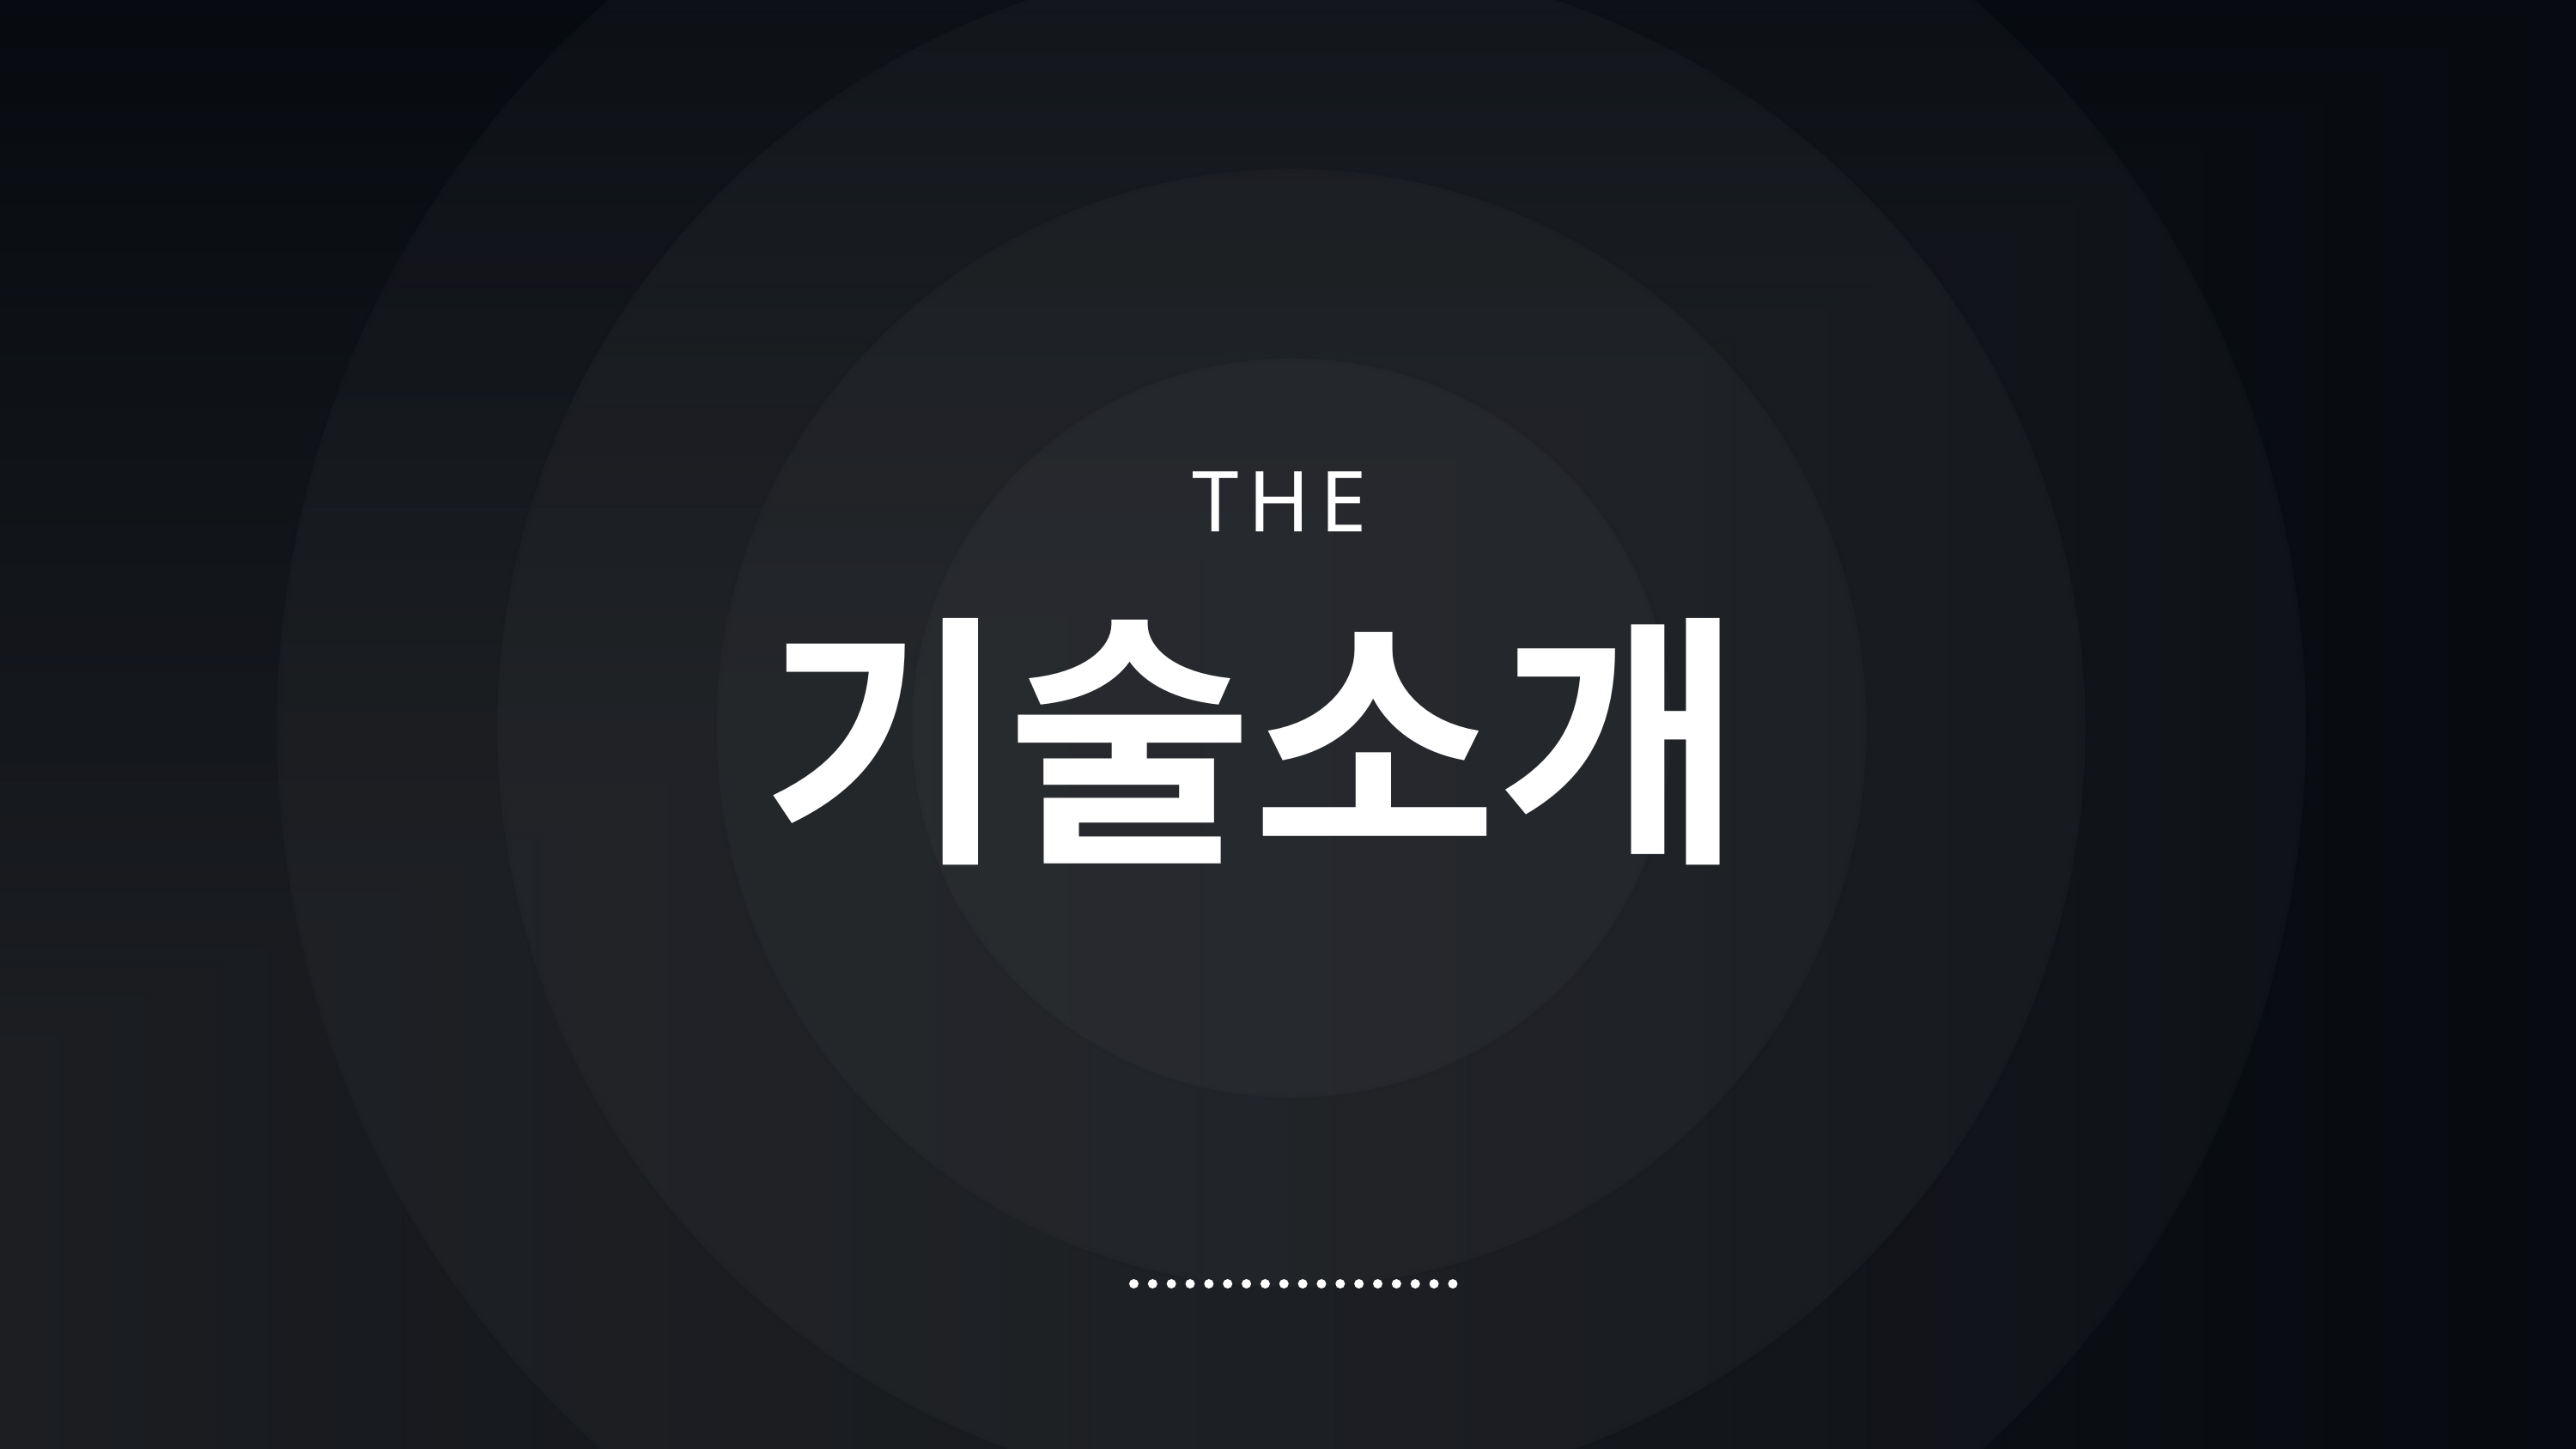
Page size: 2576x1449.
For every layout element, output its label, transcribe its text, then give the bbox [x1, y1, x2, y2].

text_box THE [1005, 435, 1554, 521]
text_box [0, 0, 2576, 1449]
text_box 기술소개 [343, 521, 2163, 895]
